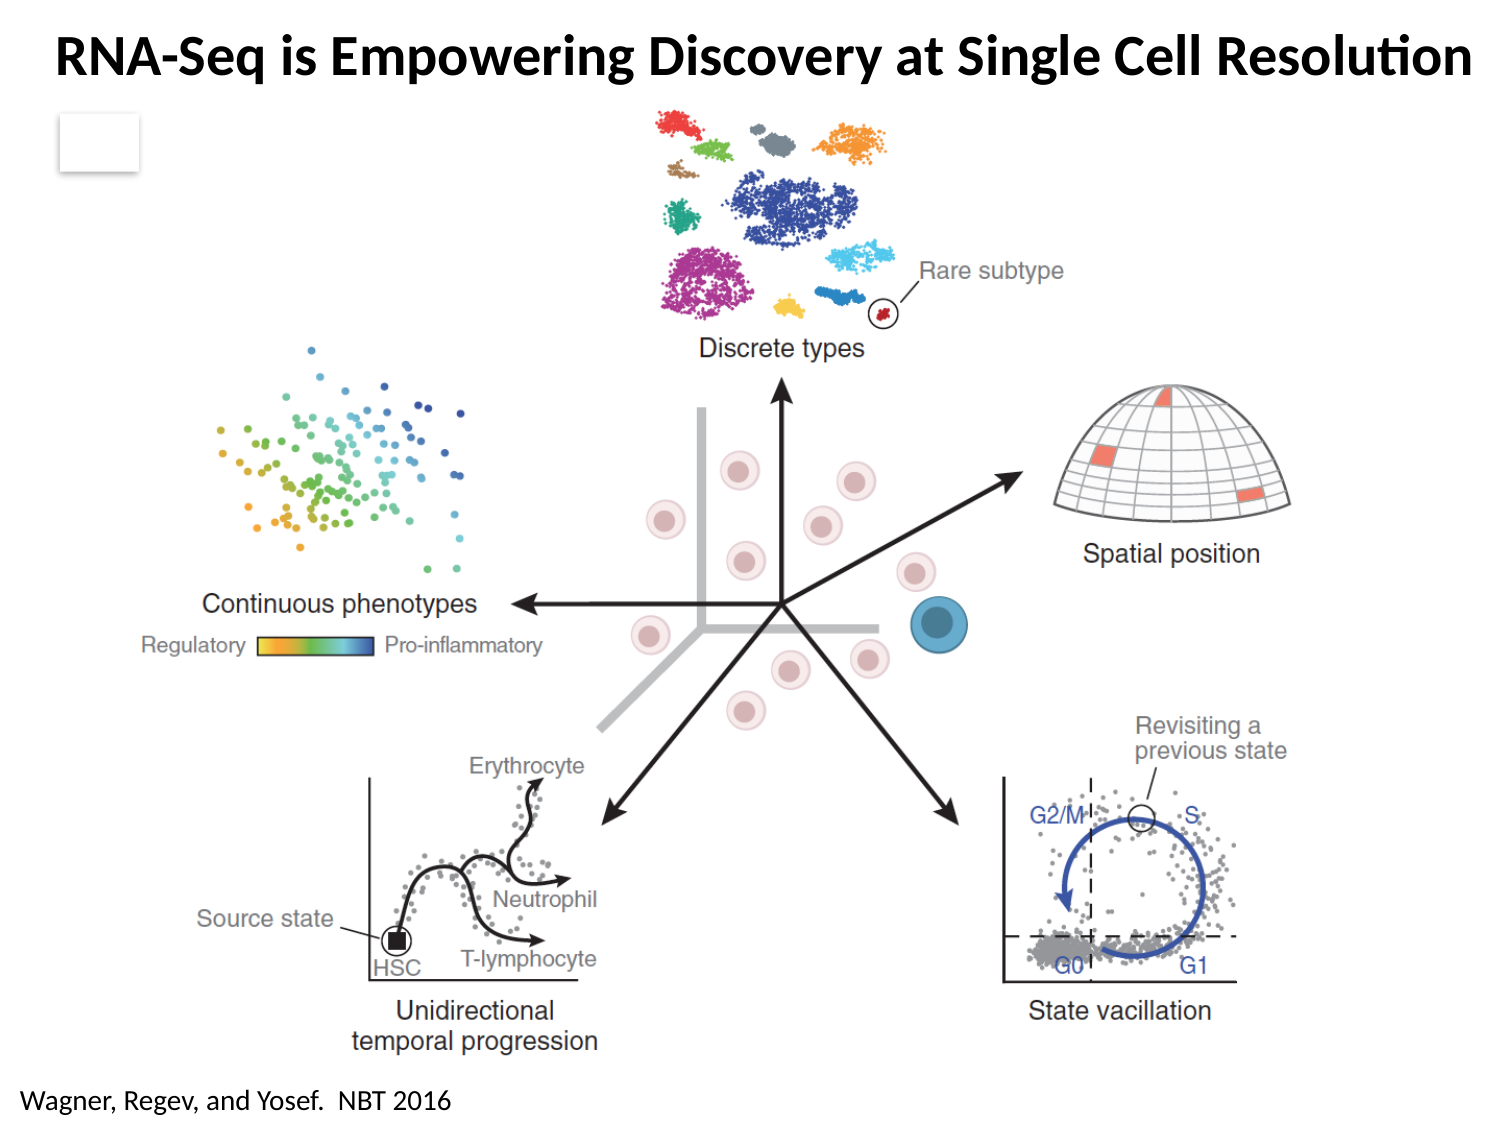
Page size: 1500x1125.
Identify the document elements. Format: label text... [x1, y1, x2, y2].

text_box Wagner, Regev, and Yosef. NBT 2016 [4, 1073, 474, 1124]
picture [43, 87, 1455, 1074]
text_box RNA-Seq is Empowering Discovery at Single Cell Resolution [40, 9, 1490, 95]
